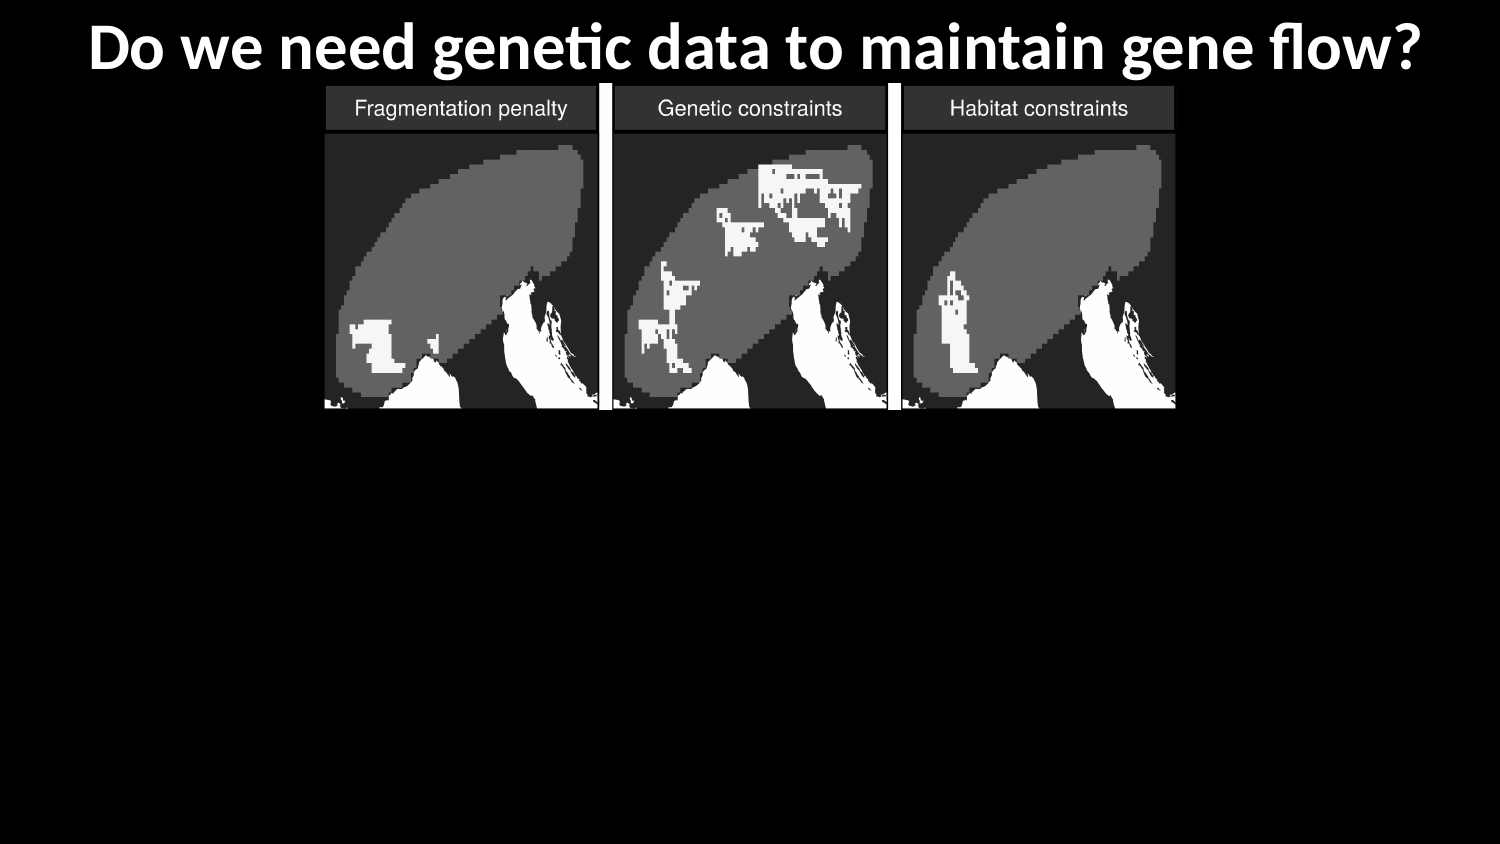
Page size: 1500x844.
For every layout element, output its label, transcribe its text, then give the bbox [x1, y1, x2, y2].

title Do we need genetic data to maintain gene flow? [24, 0, 1488, 114]
picture [323, 83, 1177, 410]
